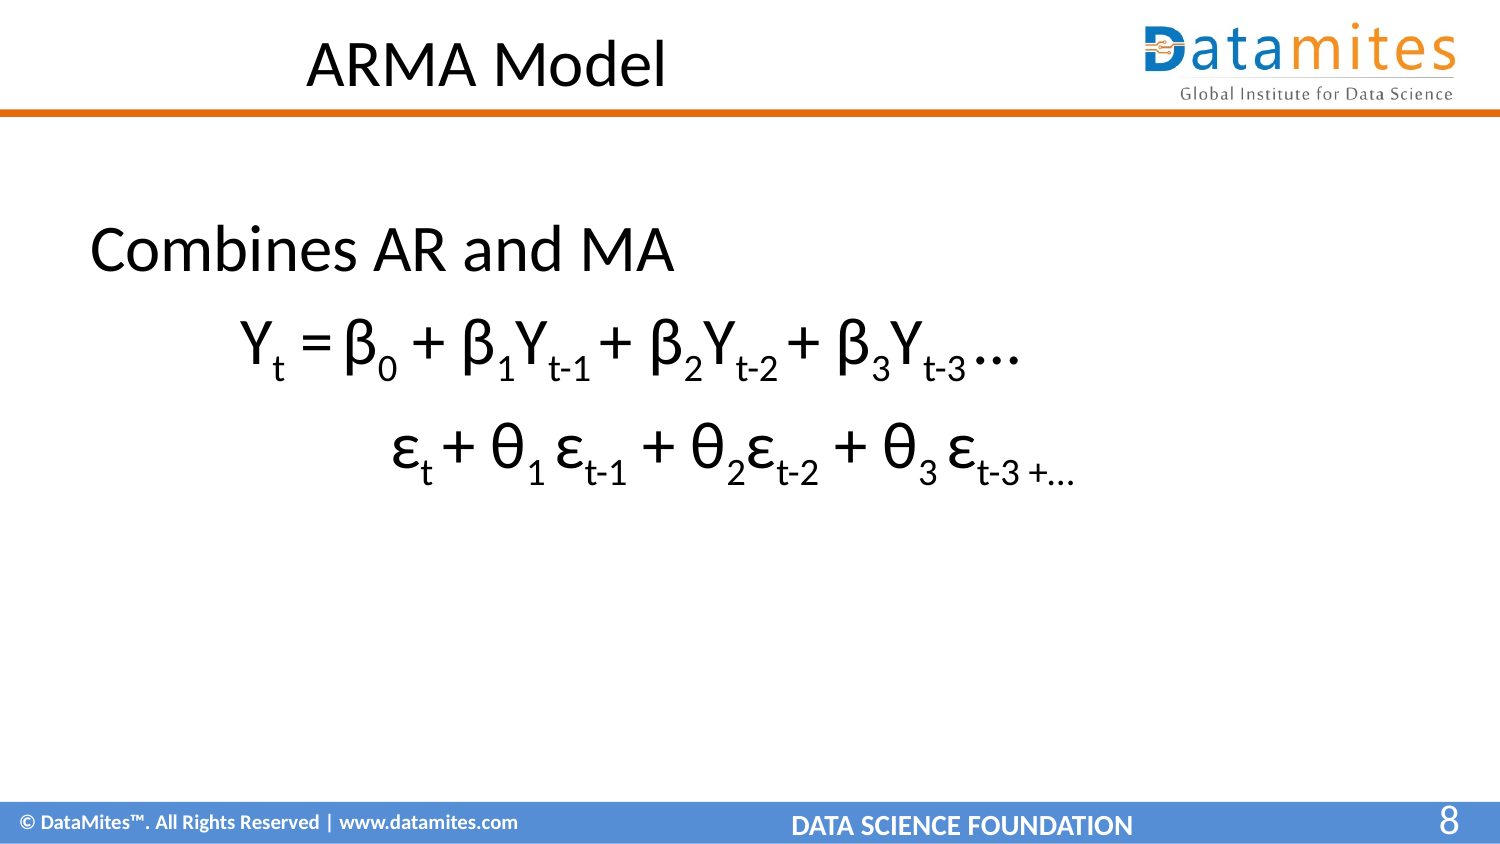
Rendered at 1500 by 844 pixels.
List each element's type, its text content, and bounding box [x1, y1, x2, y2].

list Combines AR and MA Yt = β0 + β1Yt-1 + β2Yt-2 + β3Yt-3 … εt + θ1 εt-1 + θ2εt-2 + θ3 εt-3 +… [75, 196, 1425, 754]
slide_number 8 [1412, 795, 1475, 841]
picture [1137, 19, 1463, 104]
footer DATA SCIENCE FOUNDATION [624, 798, 1300, 844]
title ARMA Model [75, 21, 900, 98]
